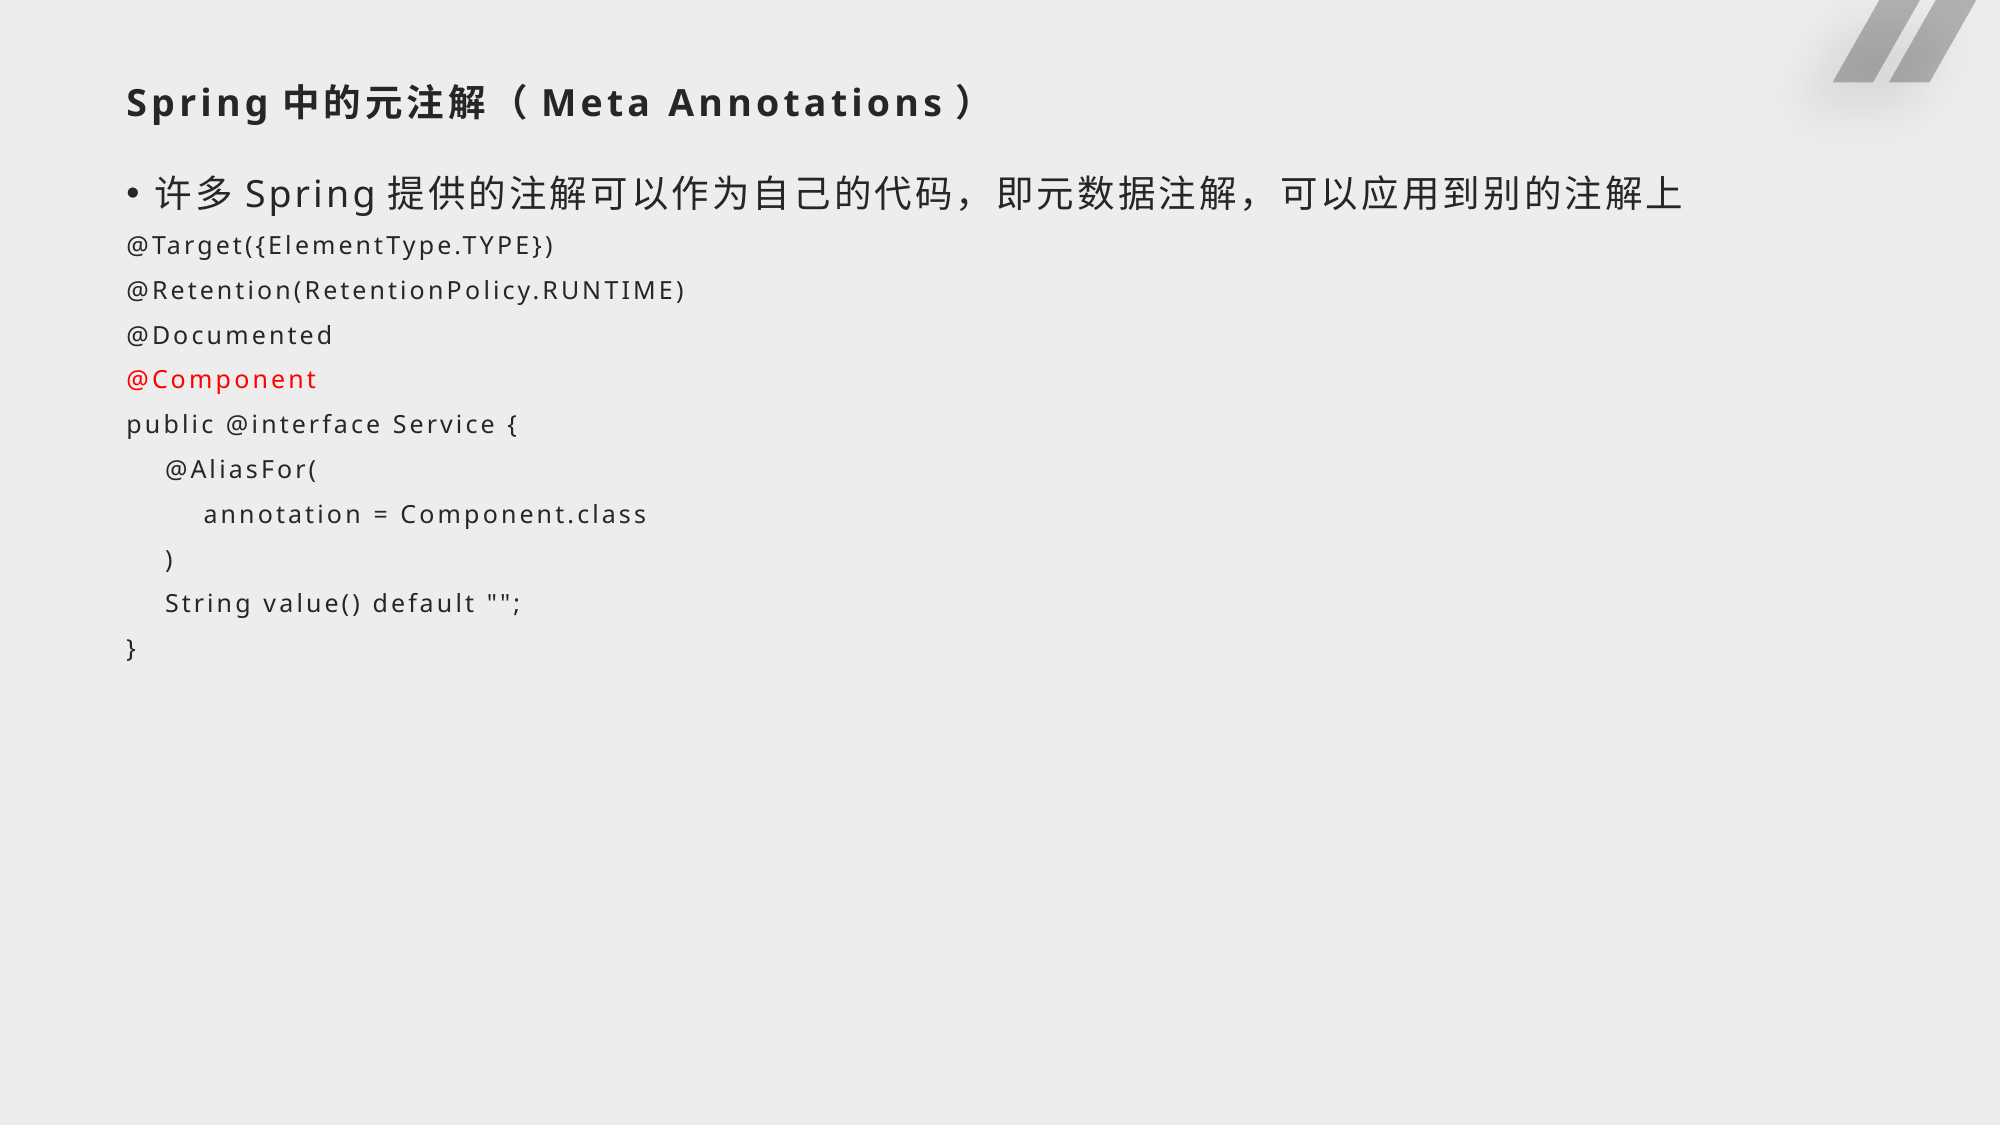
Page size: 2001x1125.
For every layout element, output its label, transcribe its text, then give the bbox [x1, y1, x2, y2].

title Spring中的元注解（Meta Annotations） [109, 72, 1891, 146]
list 许多Spring提供的注解可以作为自己的代码，即元数据注解，可以应用到别的注解上 @Target({ElementType.TYPE}) @Retention(RetentionPolicy.RUNTIME) @Documented @Component public @interface Service { @AliasFor( annotation = Component.class ) String value() default ""; } [109, 156, 1891, 1041]
